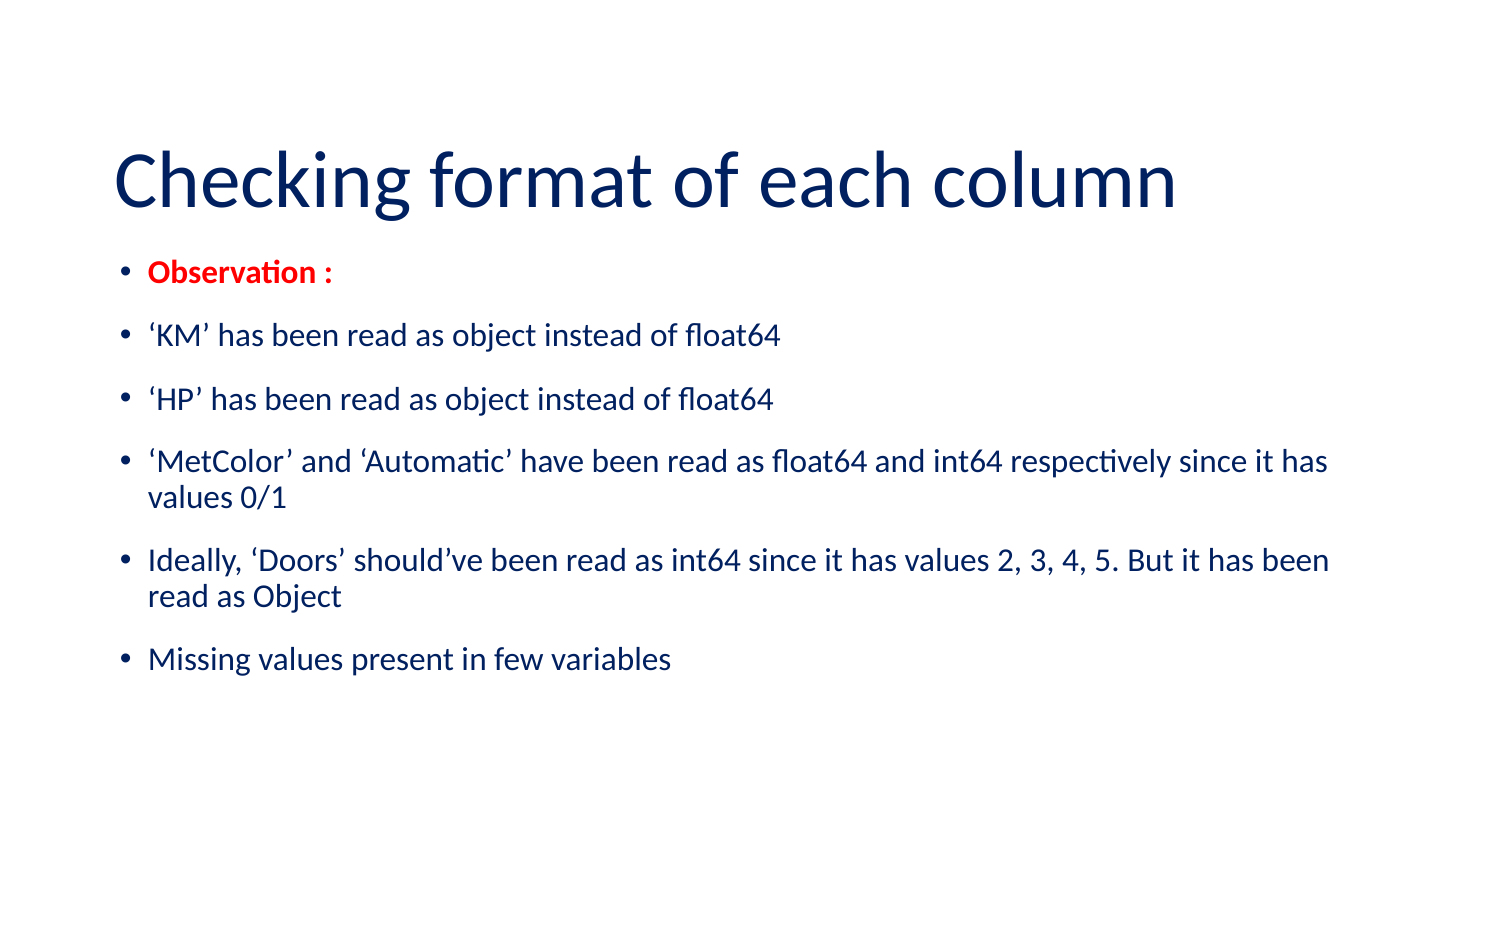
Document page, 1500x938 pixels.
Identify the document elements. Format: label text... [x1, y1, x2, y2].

list Observation : ‘KM’ has been read as object instead of float64 ‘HP’ has been read as object instead of float64 ‘MetColor’ and ‘Automatic’ have been read as float64 and int64 respectively since it has values 0/1 Ideally, ‘Doors’ should’ve been read as int64 since it has values 2, 3, 4, 5. But it has been read as Object Missing values present in few variables [103, 249, 1397, 845]
title Checking format of each column [103, 49, 1397, 232]
